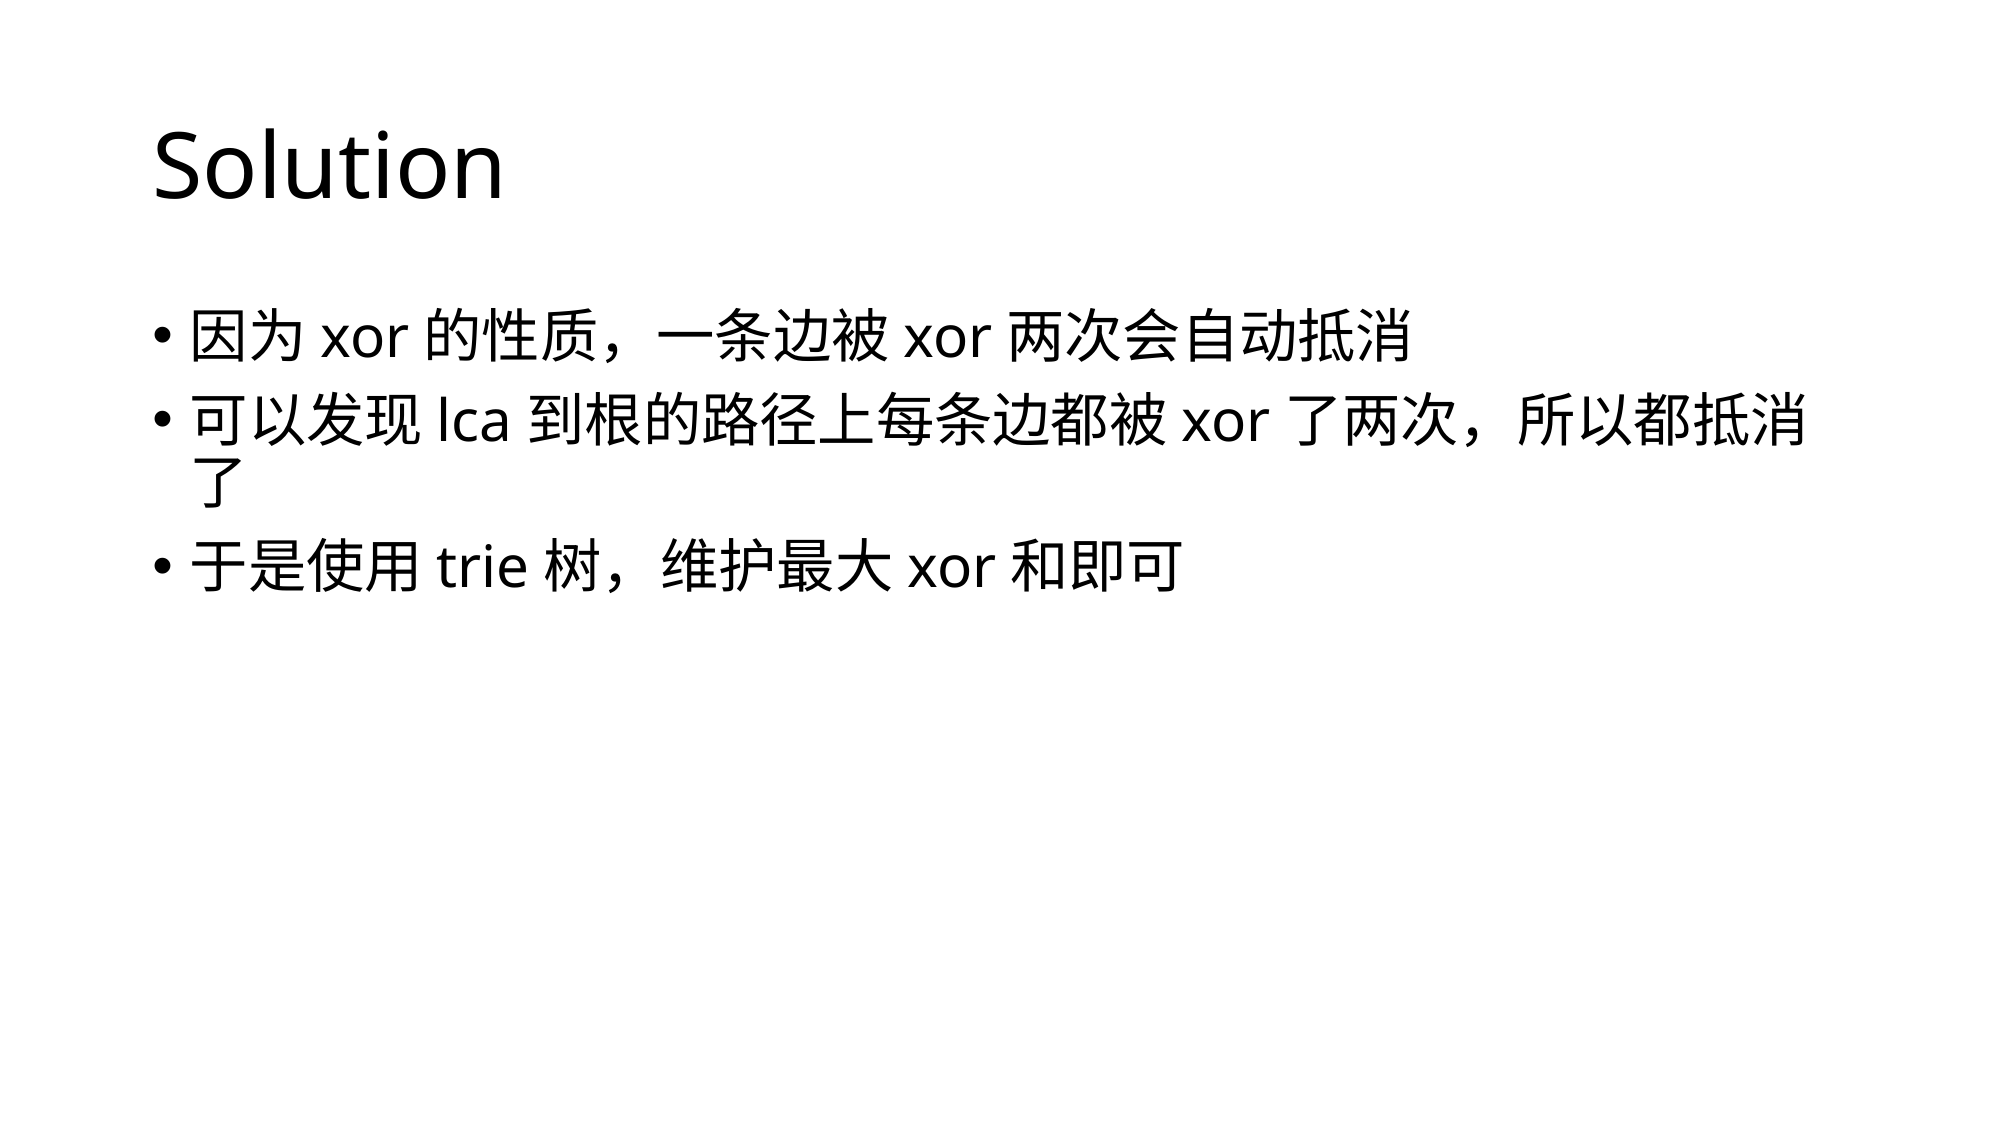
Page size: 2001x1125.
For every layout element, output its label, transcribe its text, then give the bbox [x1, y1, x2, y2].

list 因为xor的性质，一条边被xor两次会自动抵消 可以发现lca到根的路径上每条边都被xor了两次，所以都抵消了 于是使用trie树，维护最大xor和即可 [137, 299, 1863, 1014]
title Solution [137, 59, 1863, 278]
